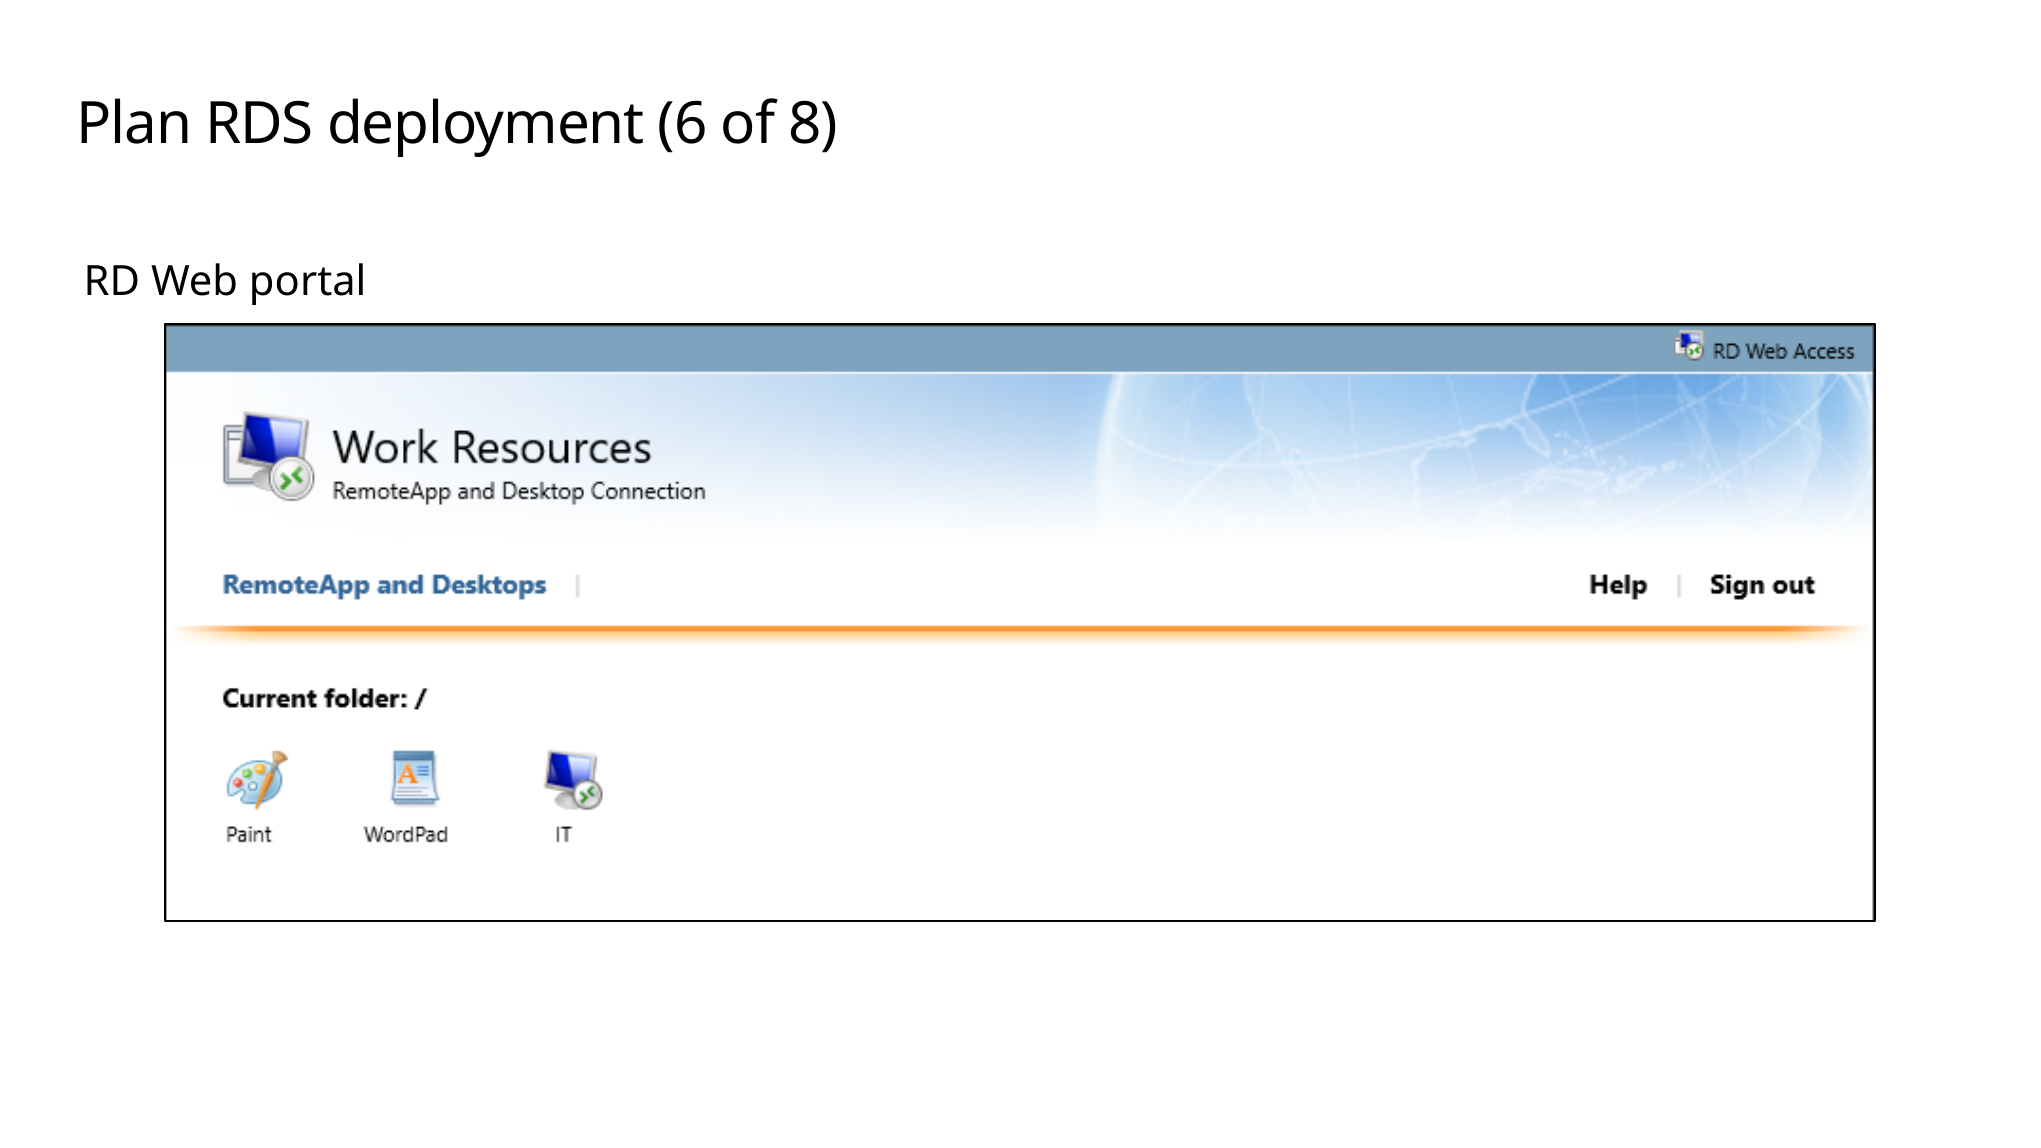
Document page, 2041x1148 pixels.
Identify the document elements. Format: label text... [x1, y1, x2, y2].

picture [165, 324, 1875, 921]
title Plan RDS deployment (6 of 8) [76, 93, 1968, 161]
text_box RD Web portal [53, 173, 706, 329]
